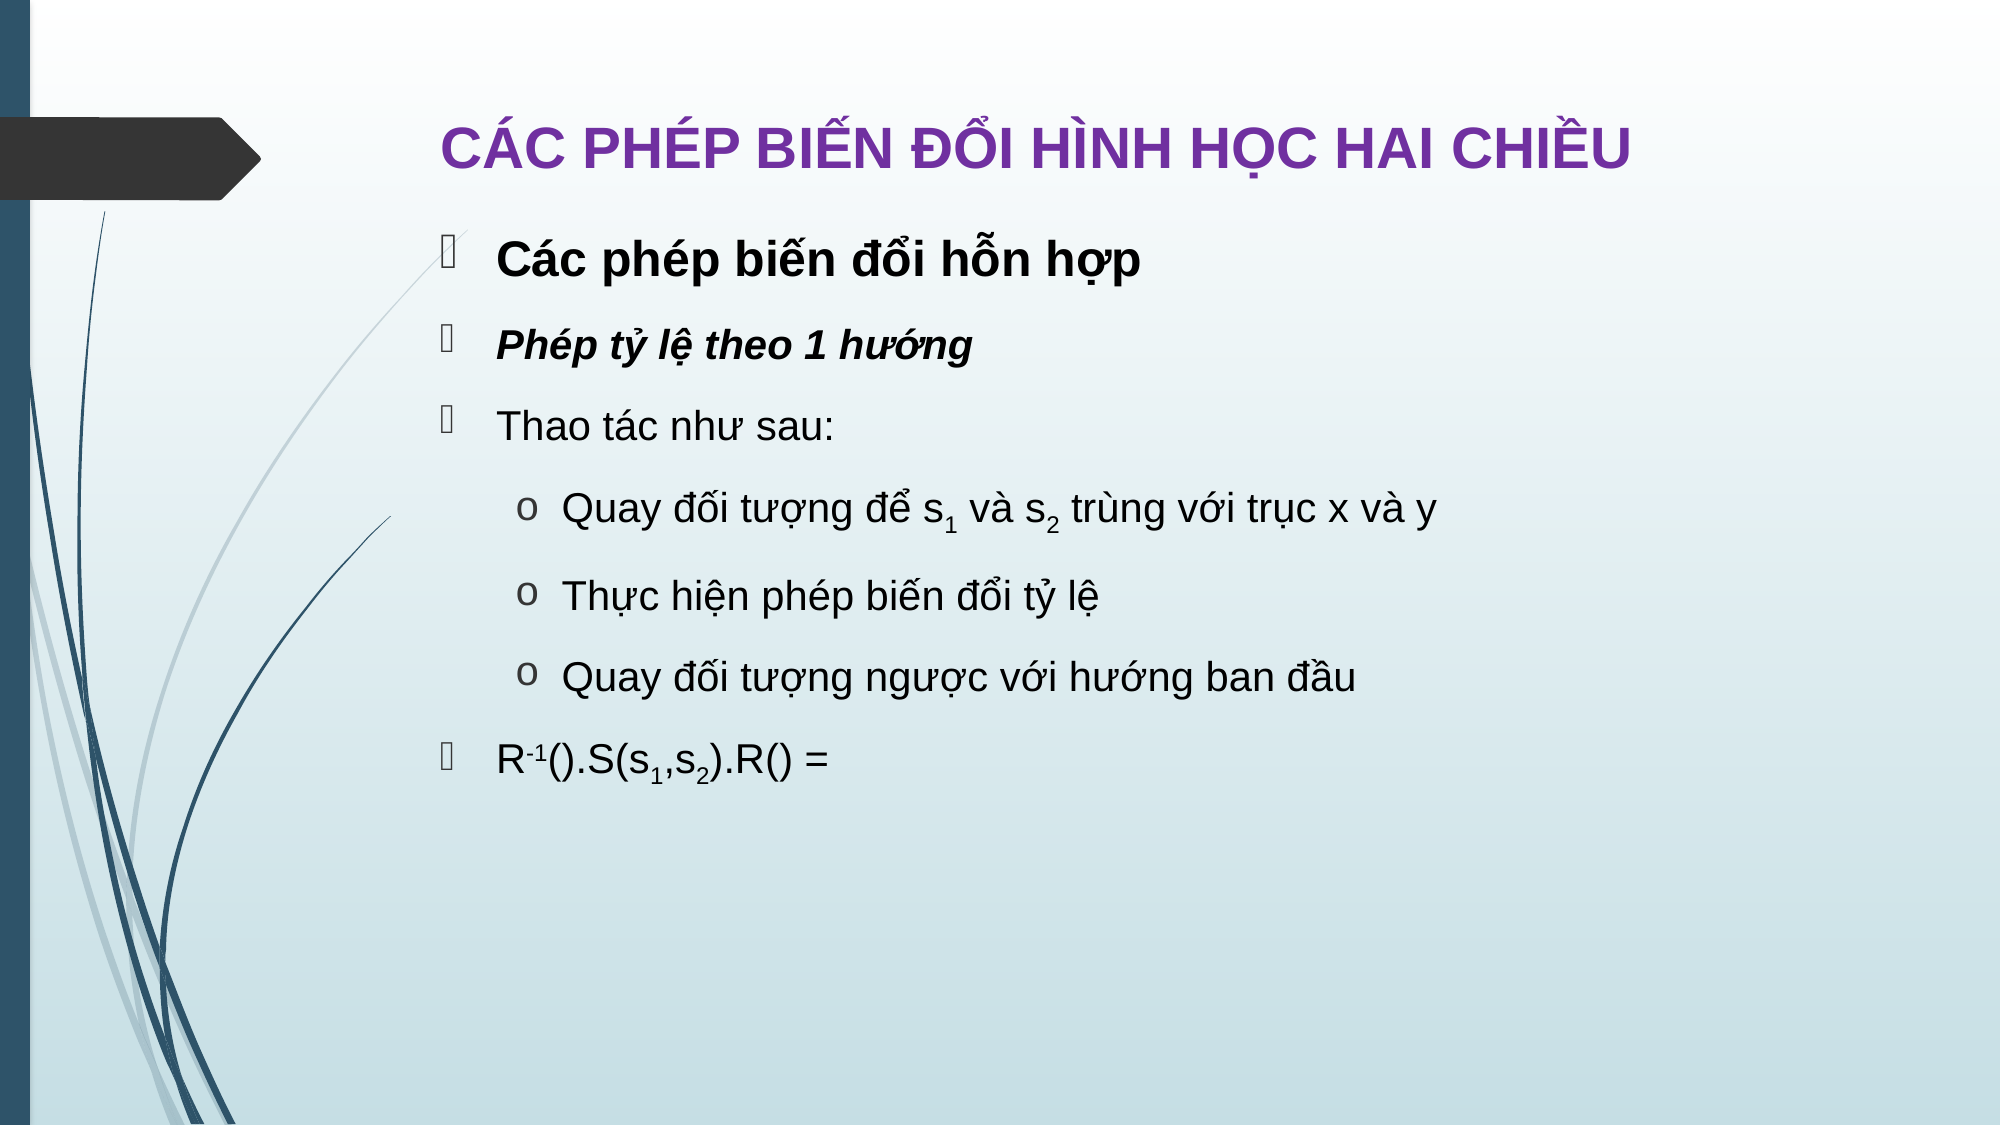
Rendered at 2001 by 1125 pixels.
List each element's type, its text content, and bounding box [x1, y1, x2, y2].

title CÁC PHÉP BIẾN ĐỔI HÌNH HỌC HAI CHIỀU [425, 102, 1888, 313]
